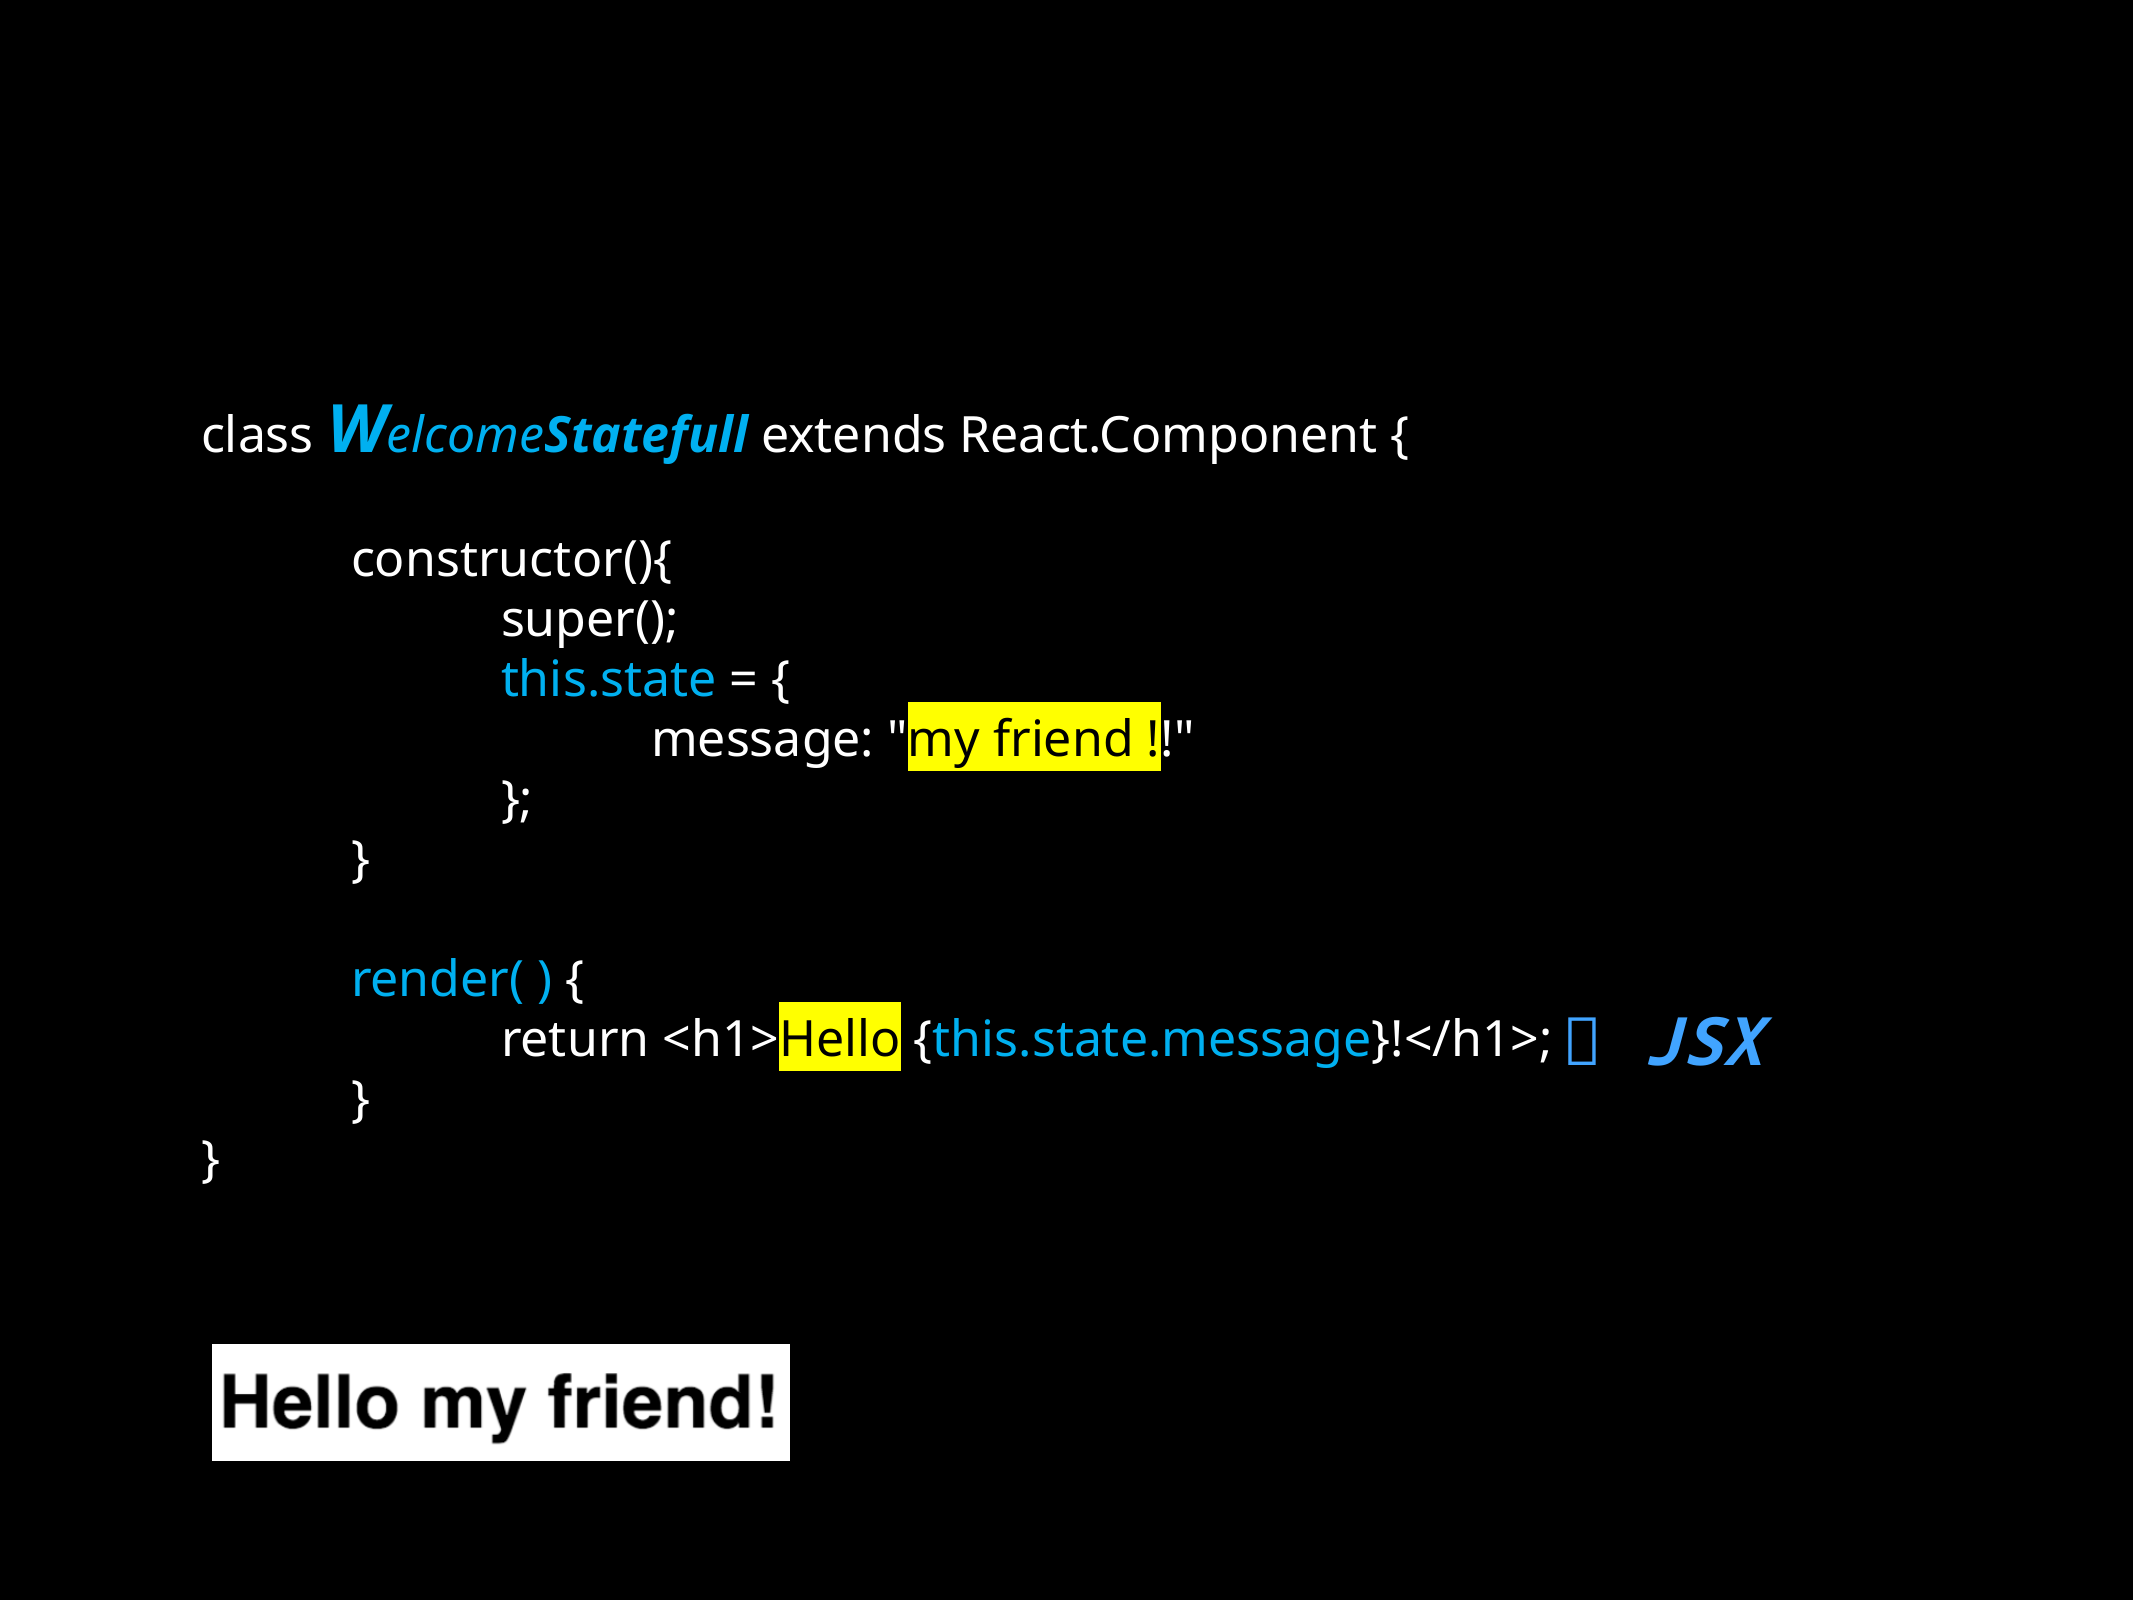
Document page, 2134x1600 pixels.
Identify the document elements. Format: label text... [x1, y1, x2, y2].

text_box  JSX [1548, 991, 1942, 1086]
picture [212, 1344, 791, 1462]
list class WelcomeStatefull extends React.Component { constructor(){ super(); this.state = { message: "my friend !!" }; } render( ) { return <h1>Hello {this.state.message}!</h1>; } } [156, 32, 1978, 1600]
